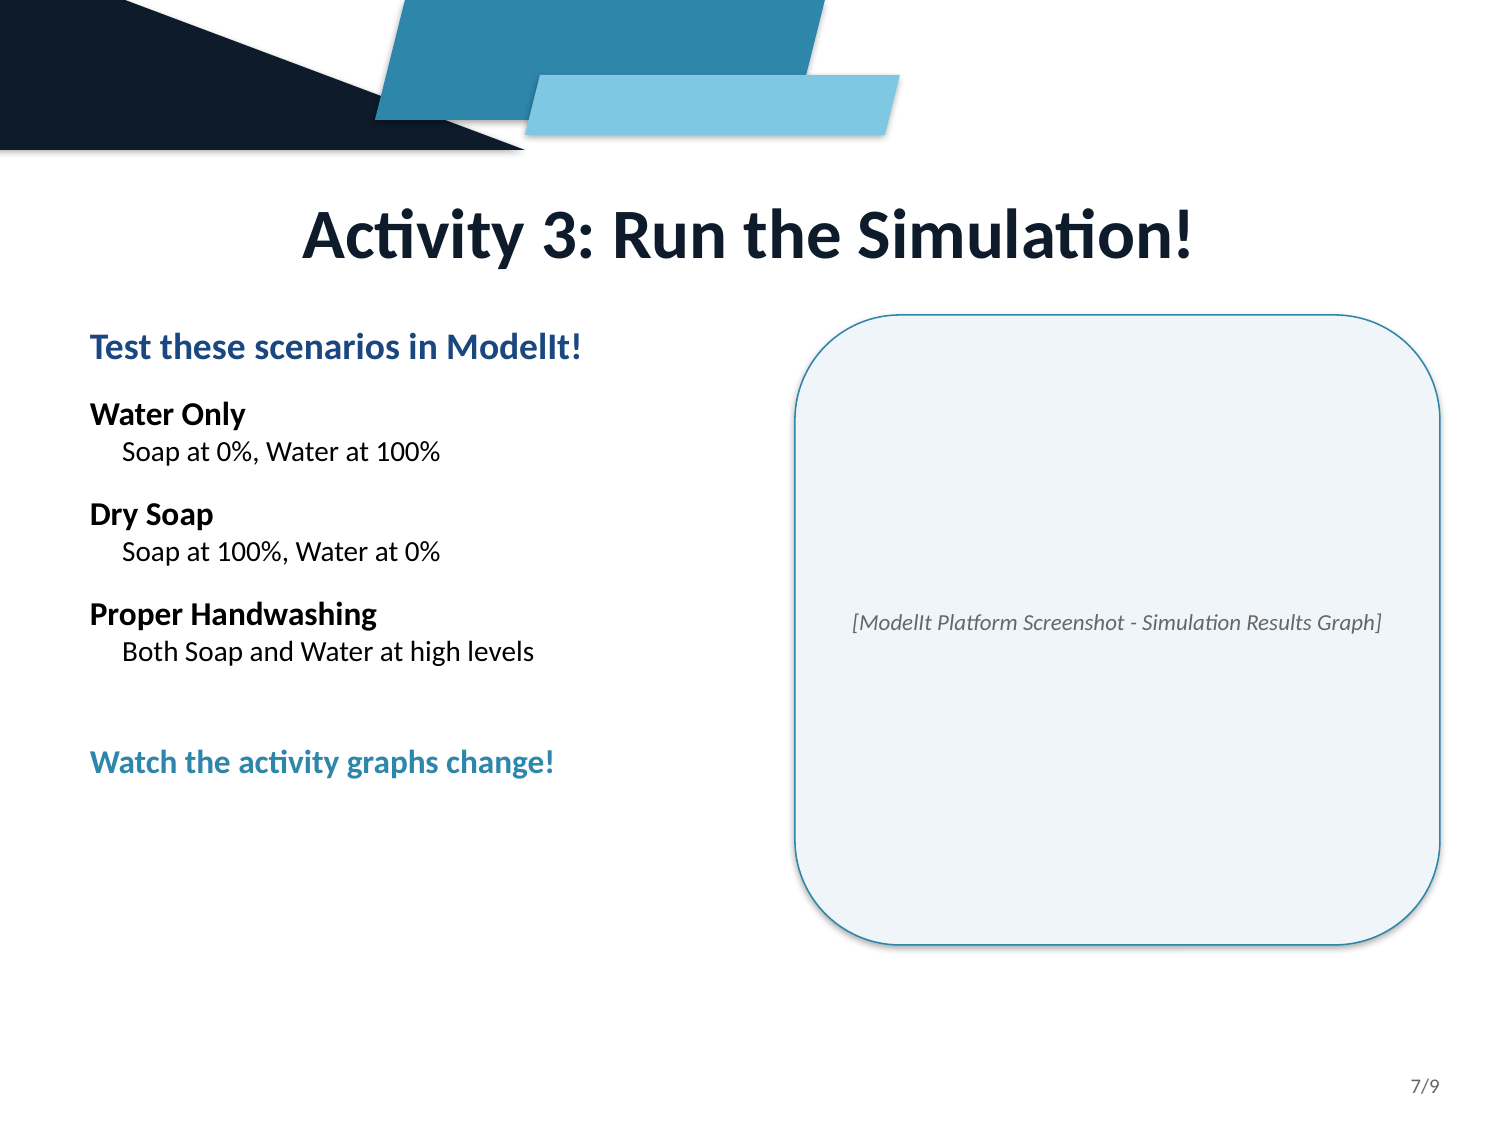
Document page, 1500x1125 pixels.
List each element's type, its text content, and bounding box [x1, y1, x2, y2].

text_box [374, 0, 826, 121]
text_box [524, 74, 901, 136]
text_box [0, 0, 526, 151]
text_box [794, 314, 1441, 946]
text_box [ModelIt Platform Screenshot - Simulation Results Graph] [837, 600, 1398, 643]
text_box 7/9 [1395, 1065, 1455, 1105]
text_box Activity 3: Run the Simulation! [287, 179, 1213, 280]
text_box Test these scenarios in ModelIt! Water Only Soap at 0%, Water at 100% Dry Soap Soap at 100%, Water at 0% Proper Handwashing Both Soap and Water at high levels Watch the activity graphs change! [74, 314, 825, 788]
